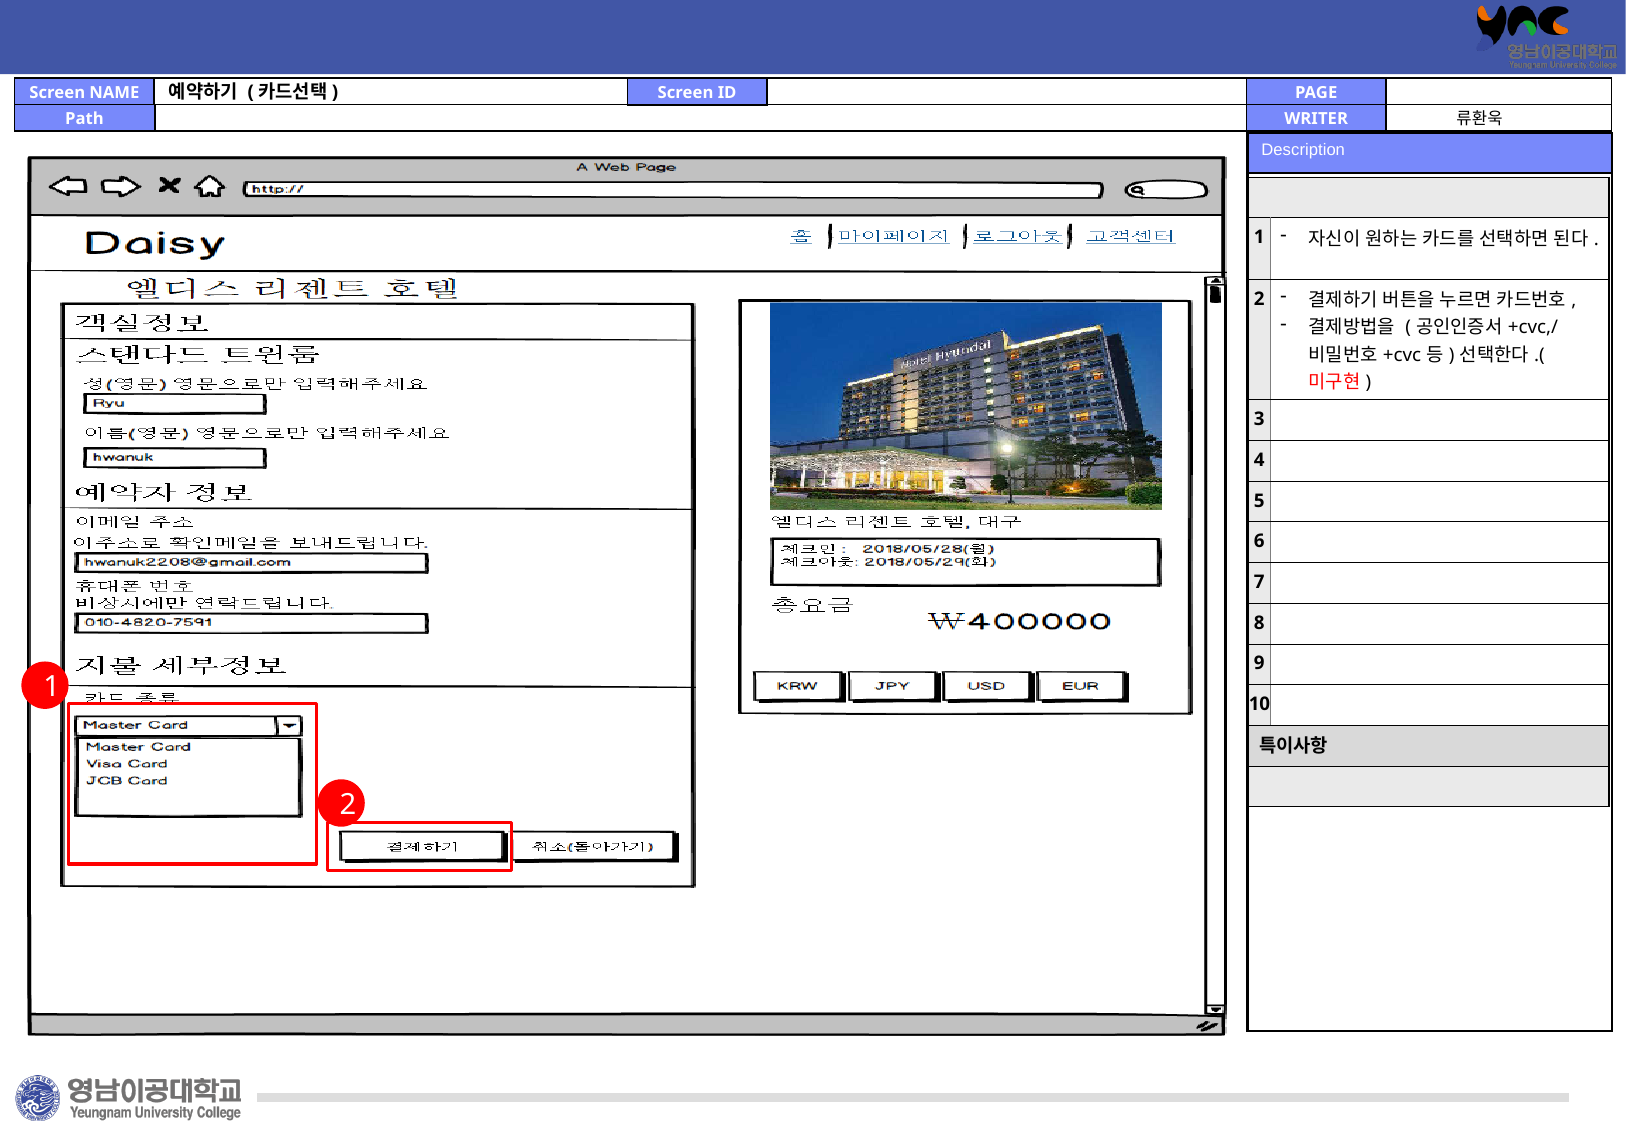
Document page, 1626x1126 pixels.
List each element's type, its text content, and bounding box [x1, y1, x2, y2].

picture [15, 1075, 241, 1121]
table_cell 특이사항 [1249, 726, 1608, 766]
table_cell 1 [1249, 218, 1270, 279]
table_cell 10 [1249, 685, 1270, 725]
table_cell [1271, 522, 1608, 562]
table_cell 8 [1249, 604, 1270, 644]
text_box 예약하기 (카드선택) [154, 78, 628, 105]
table_cell [1271, 441, 1608, 481]
table_cell [1271, 604, 1608, 644]
table_cell 3 [1249, 400, 1270, 440]
table_cell 결제하기 버튼을 누르면 카드번호, 결제방법을 (공인인증서+cvc,/비밀번호+cvc등)선택한다.(미구현) [1271, 280, 1608, 399]
table_cell 2 [1249, 280, 1270, 399]
table_cell [1271, 400, 1608, 440]
table_cell [1271, 685, 1608, 725]
table_cell [1271, 482, 1608, 521]
table_cell [1271, 645, 1608, 684]
picture [1476, 5, 1617, 69]
table_cell 4 [1249, 441, 1270, 481]
table_cell [1249, 767, 1608, 806]
table_cell 자신이 원하는 카드를 선택하면 된다. [1271, 218, 1608, 279]
table_cell [1271, 563, 1608, 603]
table_cell 6 [1249, 522, 1270, 562]
table_cell 5 [1249, 482, 1270, 521]
table_cell 7 [1249, 563, 1270, 603]
table_cell 9 [1249, 645, 1270, 684]
picture [26, 156, 1228, 1036]
table_header [1249, 178, 1608, 217]
